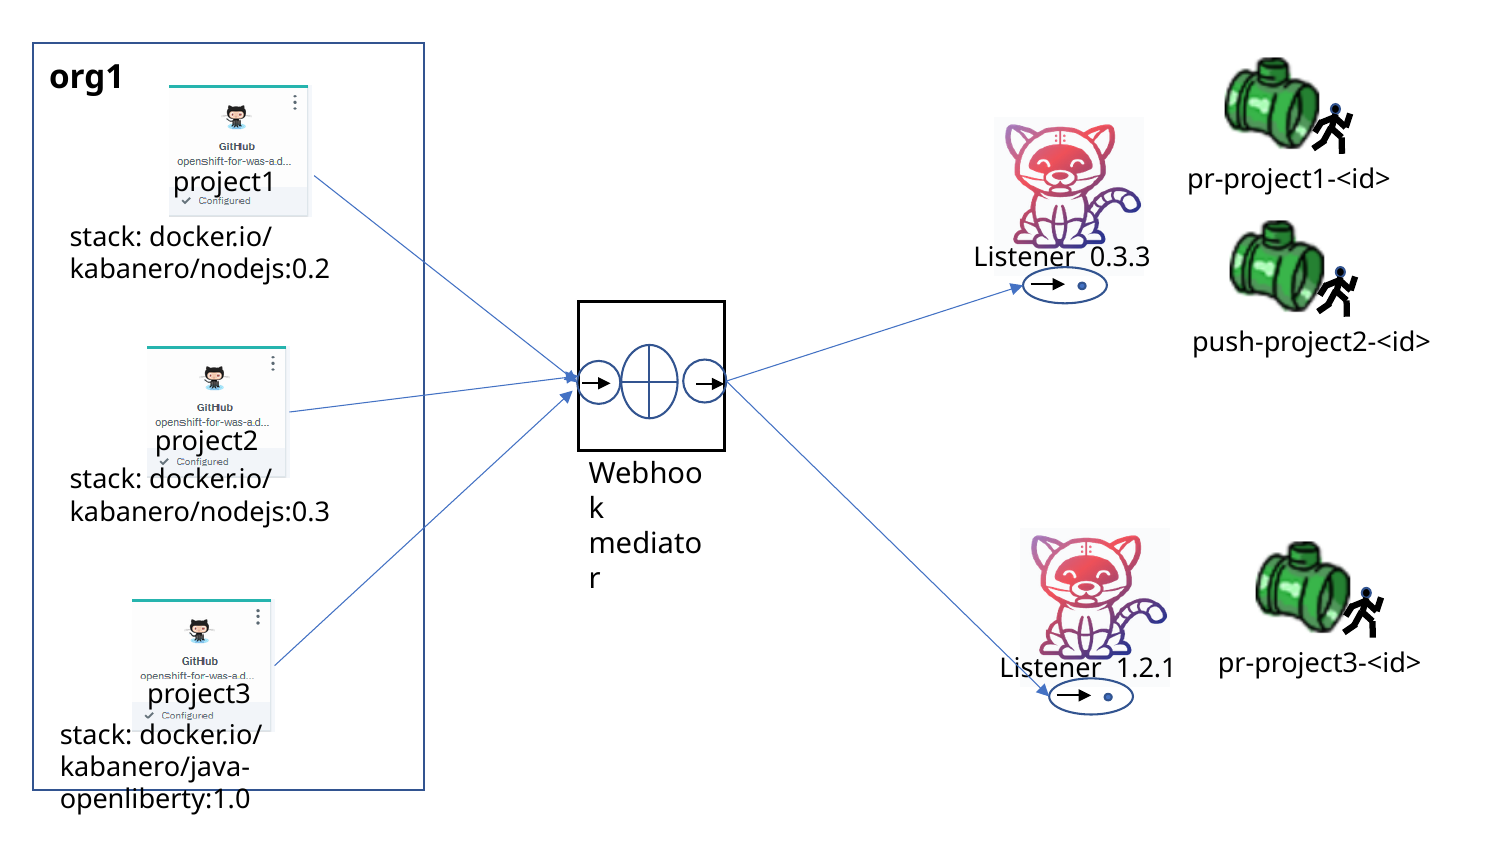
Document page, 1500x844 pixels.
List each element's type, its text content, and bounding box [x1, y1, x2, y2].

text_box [158, 85, 312, 217]
text_box Webhook mediator [573, 446, 726, 602]
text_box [726, 381, 1050, 697]
text_box stack: docker.io/kabanero/nodejs:0.3 [54, 454, 274, 534]
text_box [1203, 537, 1445, 686]
text_box stack: docker.io/kabanero/nodejs:0.2 [54, 211, 314, 292]
text_box [577, 300, 725, 446]
text_box [578, 359, 622, 405]
text_box org1 [34, 47, 148, 102]
text_box [32, 42, 425, 791]
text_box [289, 376, 579, 413]
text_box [726, 285, 1023, 381]
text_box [132, 599, 275, 732]
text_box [140, 346, 290, 478]
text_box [314, 175, 578, 376]
text_box [620, 343, 679, 420]
text_box stack: docker.io/kabanero/java-openliberty:1.0 [45, 709, 392, 822]
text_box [985, 528, 1192, 715]
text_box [1177, 216, 1476, 366]
text_box [682, 358, 726, 404]
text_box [958, 117, 1166, 304]
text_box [274, 390, 573, 666]
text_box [1172, 53, 1414, 203]
